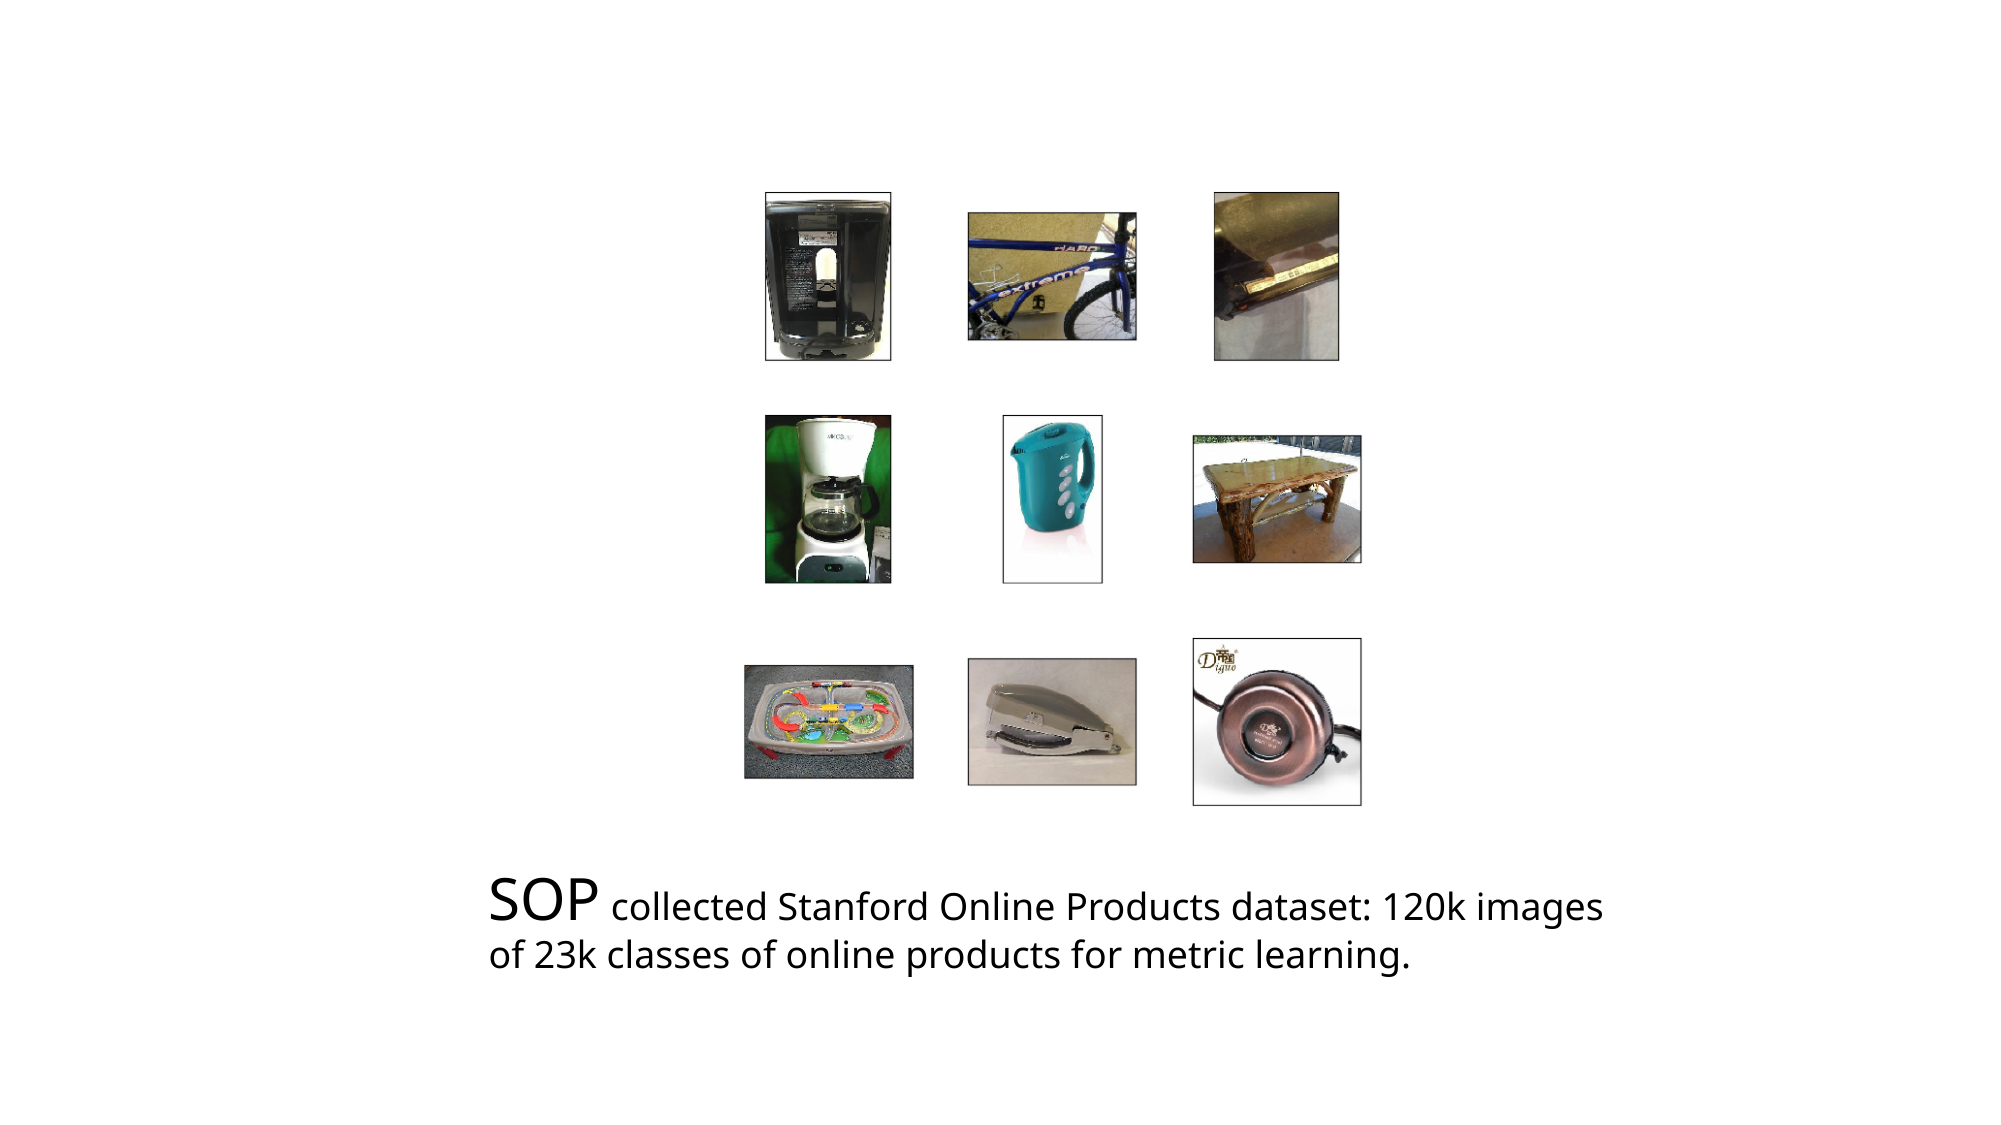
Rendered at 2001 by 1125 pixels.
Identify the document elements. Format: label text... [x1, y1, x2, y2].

picture [725, 161, 1395, 855]
text_box SOP collected Stanford Online Products dataset: 120k images of 23k classes of online products for metric learning. [473, 854, 1647, 984]
